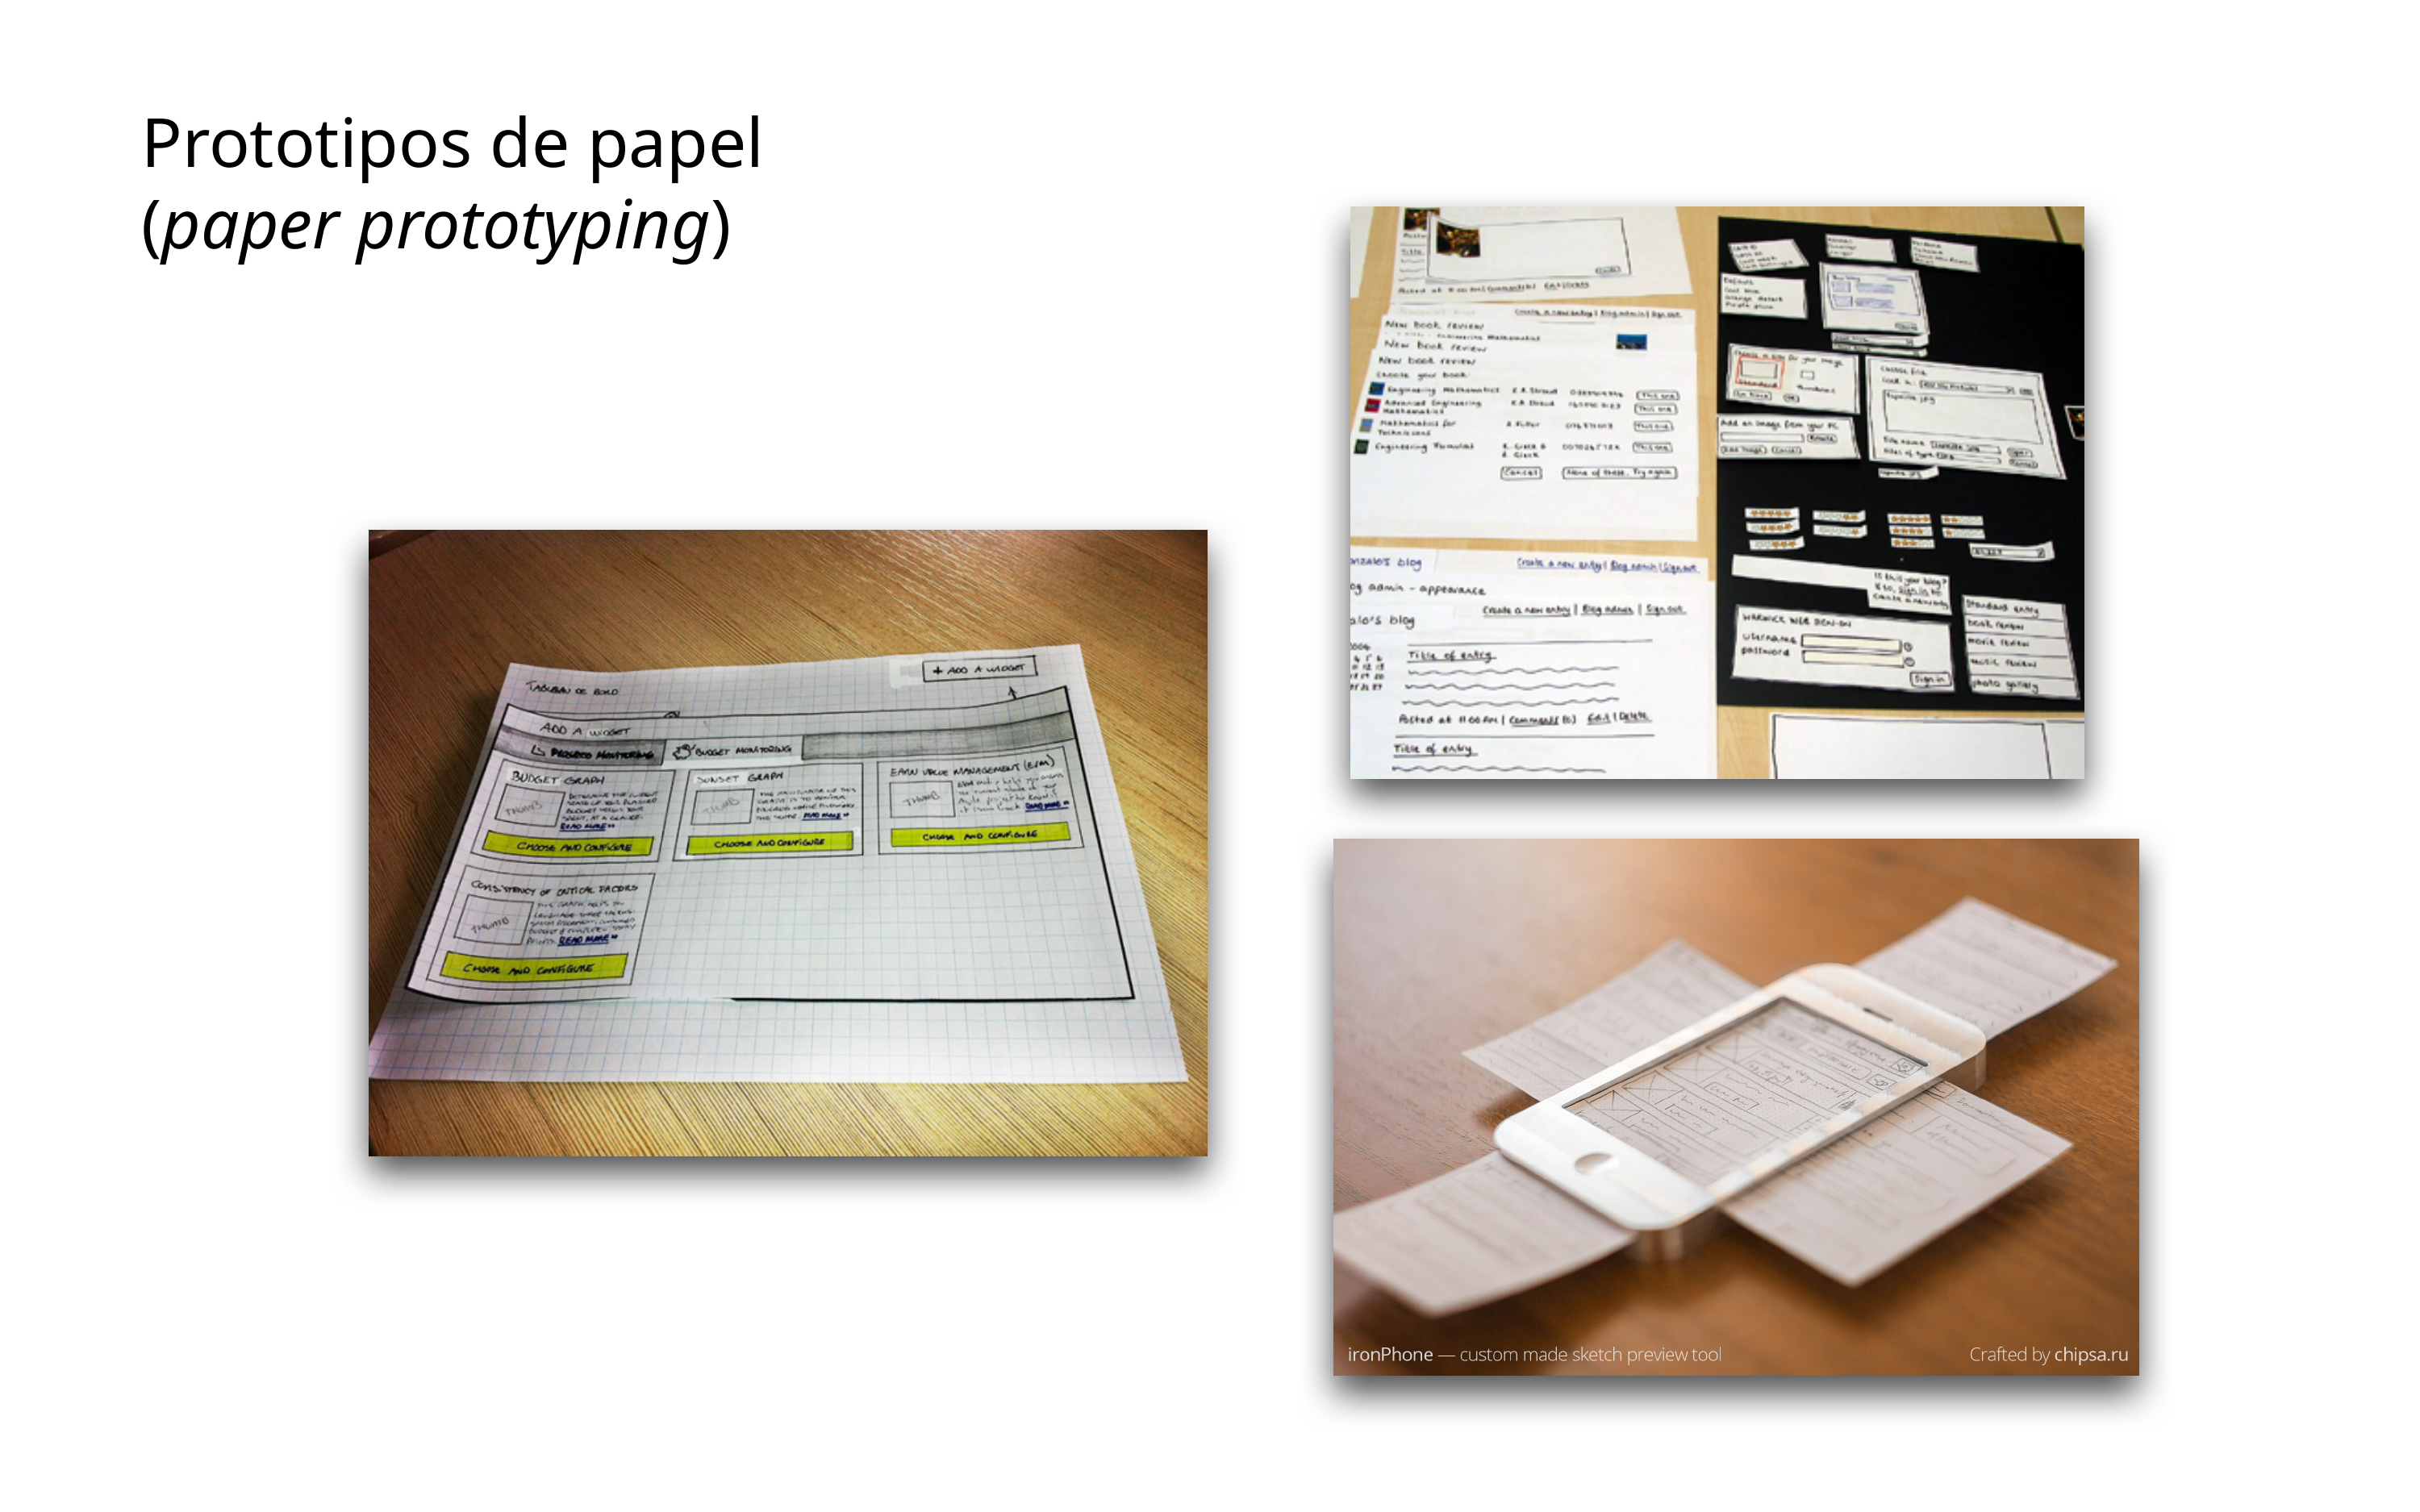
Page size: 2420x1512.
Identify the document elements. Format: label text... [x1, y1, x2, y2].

picture [1350, 206, 2085, 780]
title Prototipos de papel (paper prototyping) [134, 91, 2321, 271]
picture [369, 530, 1208, 1157]
picture [1333, 838, 2140, 1376]
